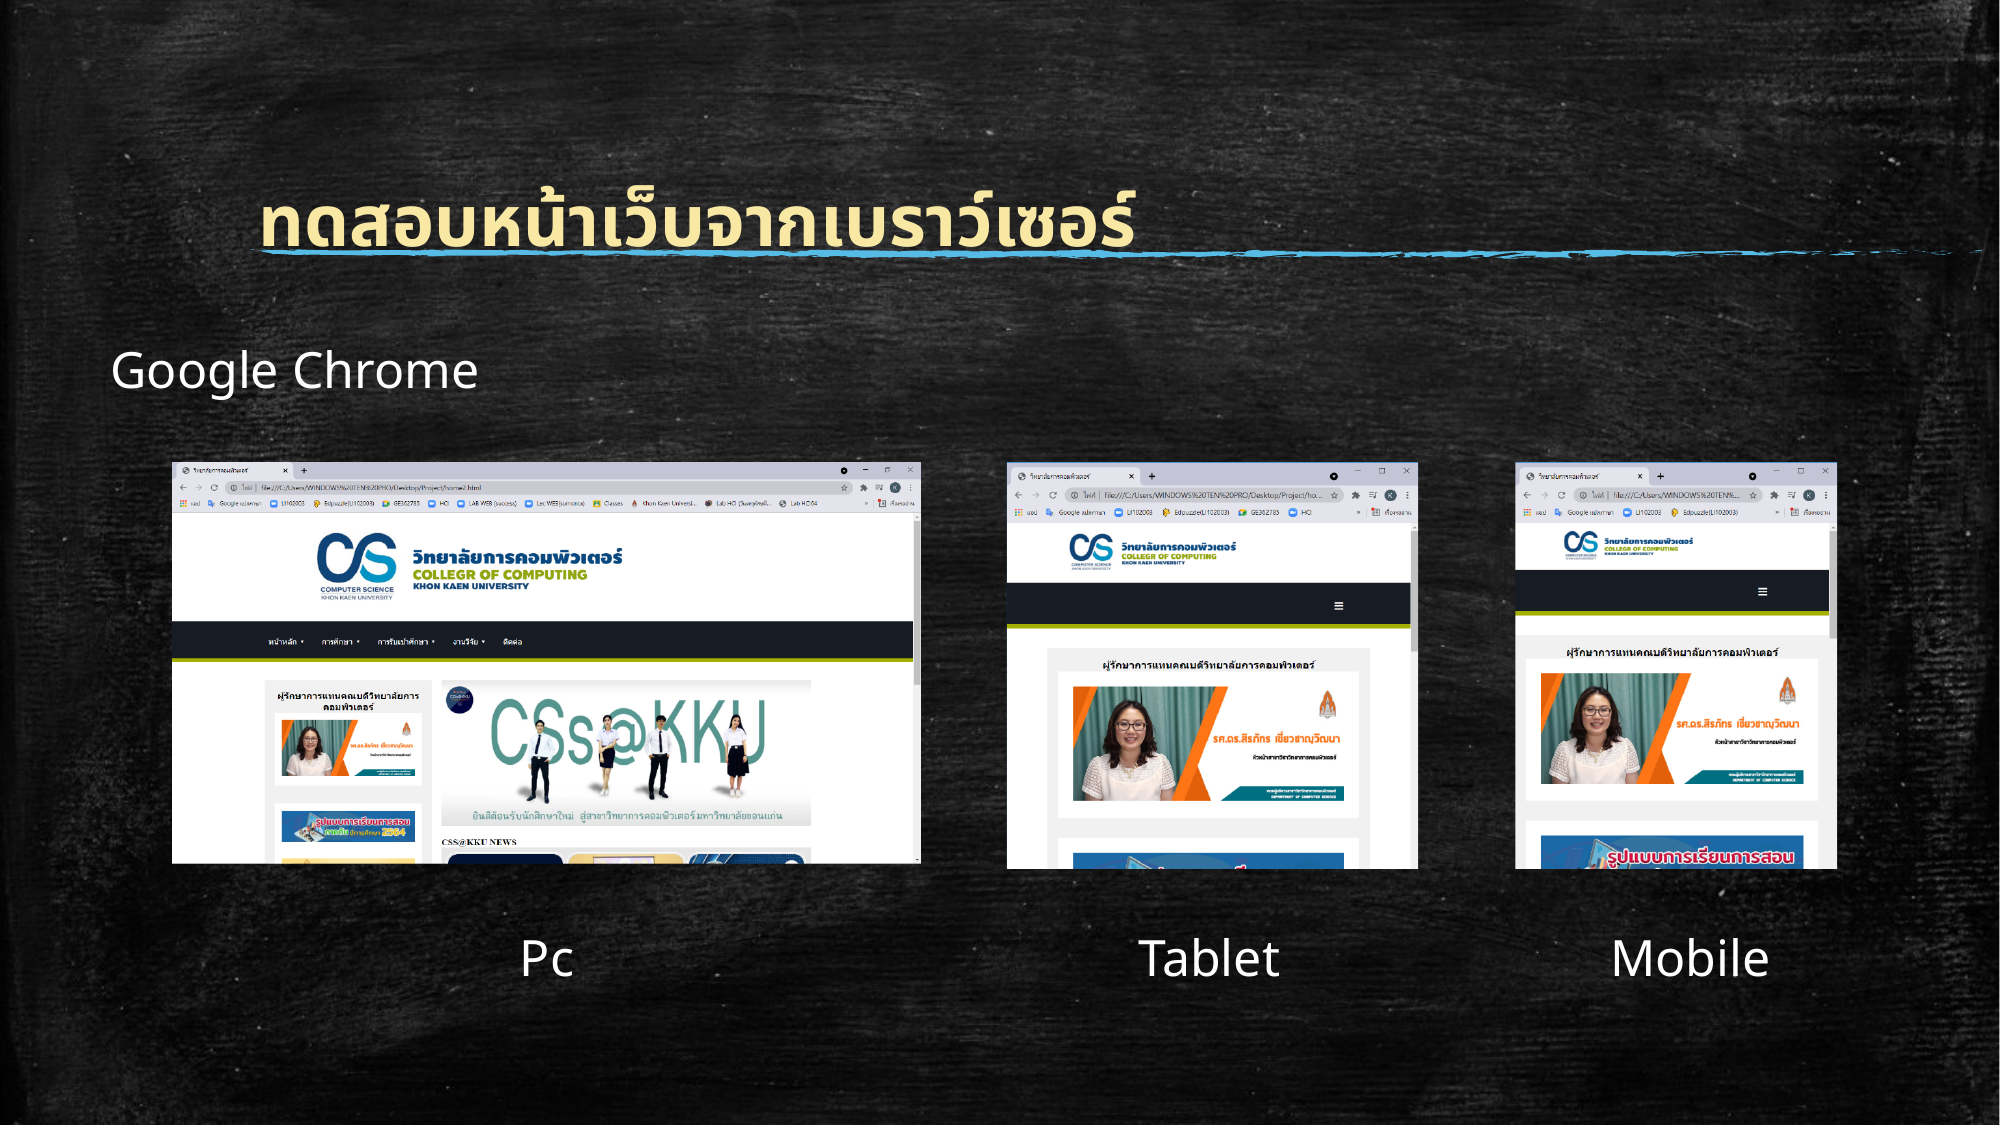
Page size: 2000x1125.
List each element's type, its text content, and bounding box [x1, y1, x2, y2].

text_box Tablet [1123, 925, 1295, 995]
text_box Pc [505, 925, 590, 995]
picture [1515, 462, 1838, 869]
text_box Google Chrome [95, 338, 495, 407]
title ทดสอบหน้าเว็บจากเบราว์เซอร์ [243, 101, 1154, 270]
picture [1006, 462, 1419, 869]
text_box Mobile [1595, 925, 1786, 995]
picture [172, 462, 921, 865]
